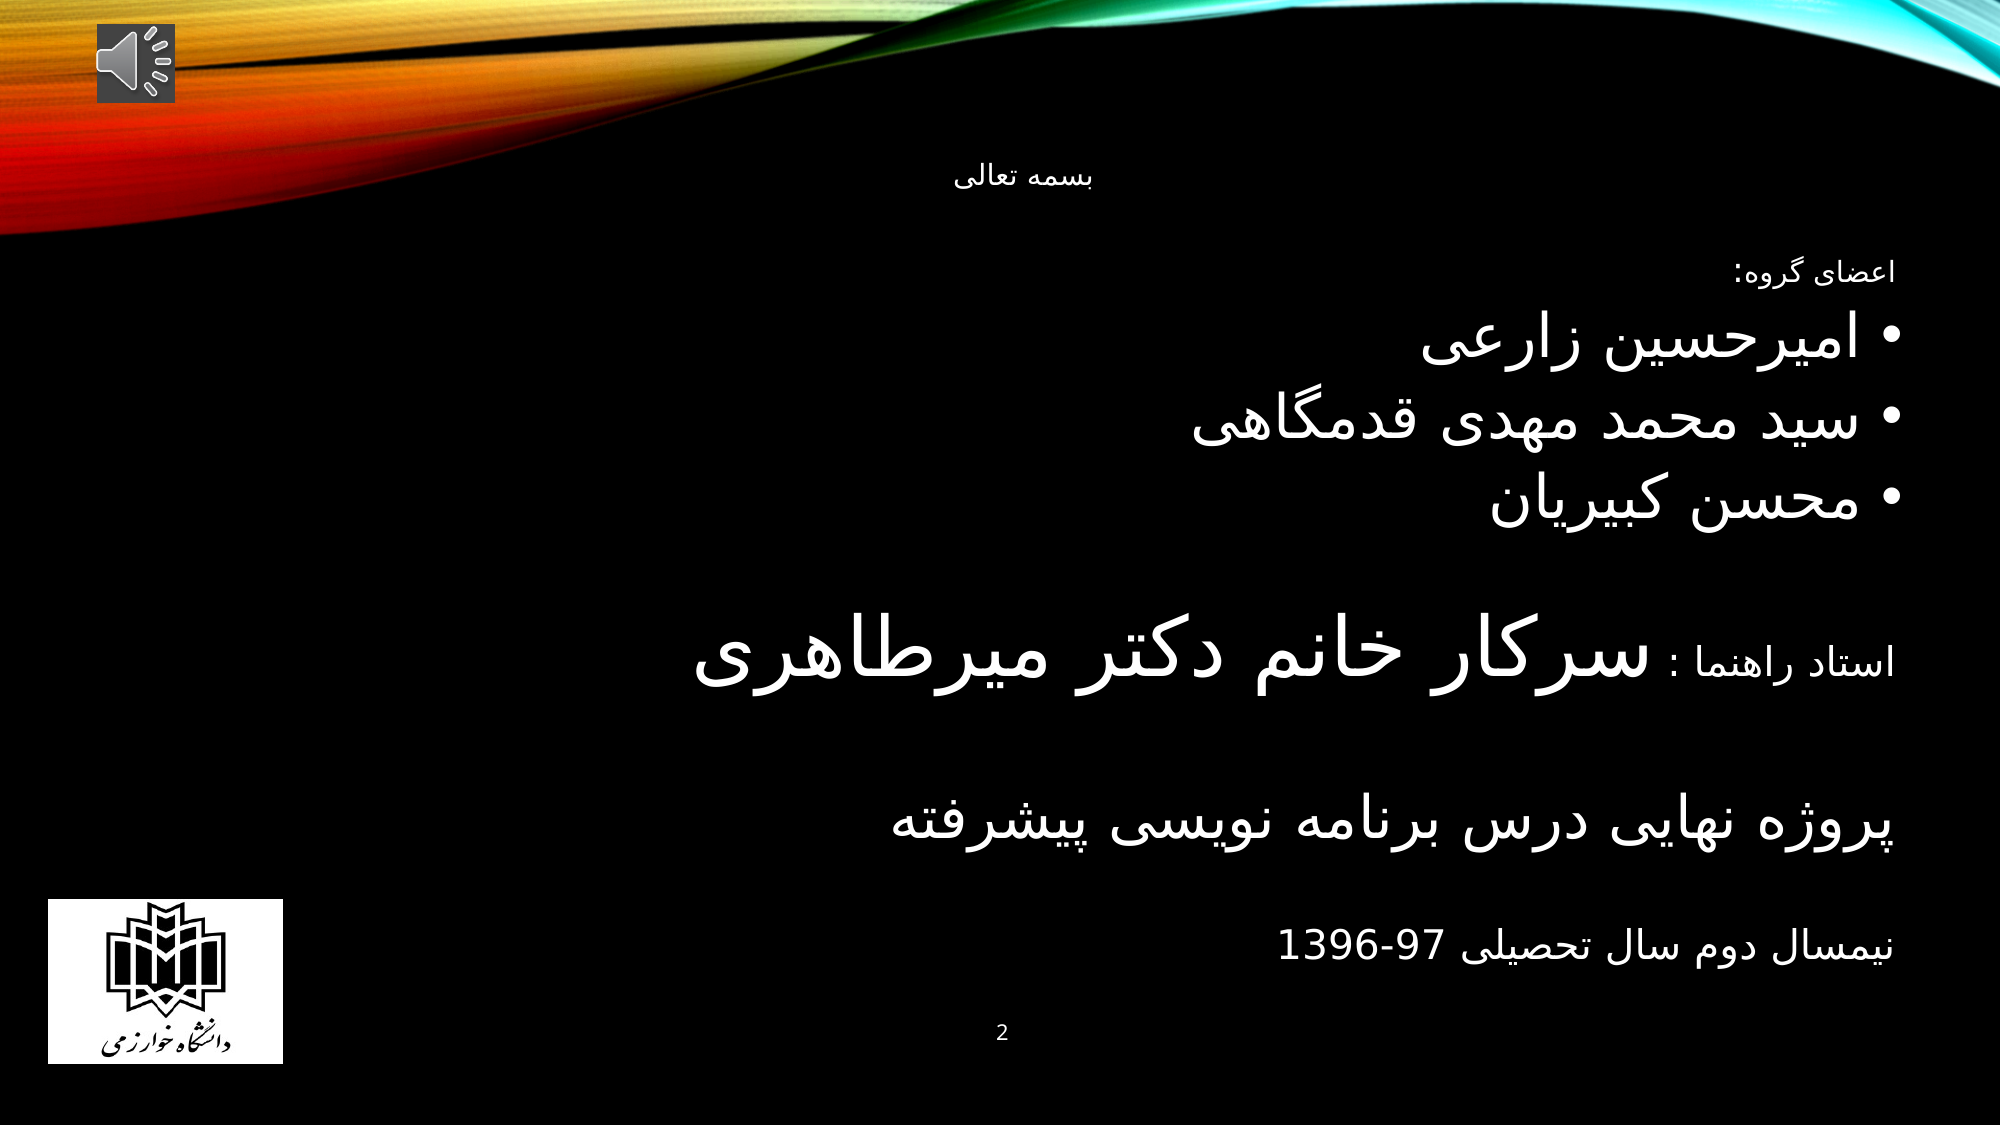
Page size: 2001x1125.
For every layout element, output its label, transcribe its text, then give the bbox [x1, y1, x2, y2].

picture [0, 0, 2000, 237]
slide_number 2 [573, 1003, 1024, 1064]
picture [48, 898, 283, 1064]
list بسمه تعالی اعضای گروه: امیرحسین زارعی سید محمد مهدی قدمگاهی محسن کبیریان استاد راهنما : سرکار خانم دکتر میرطاهری پروژه نهایی درس برنامه نویسی پیشرفته نیمسال دوم سال تحصیلی 97-1396 [136, 152, 1912, 982]
